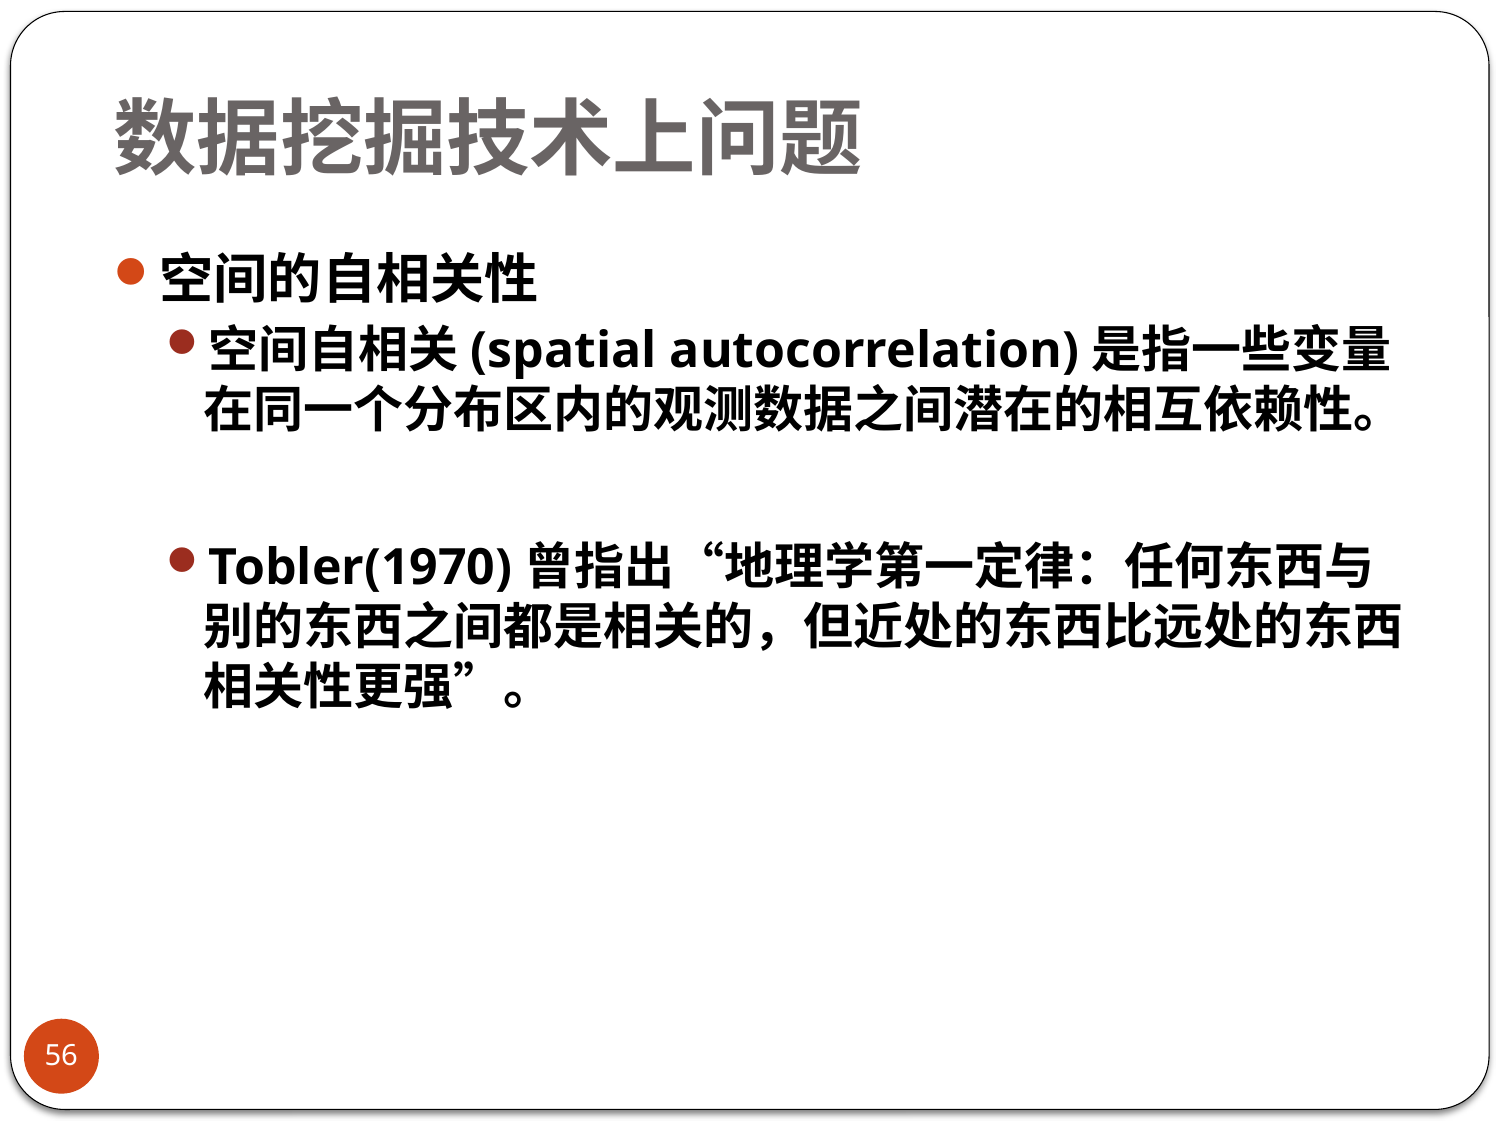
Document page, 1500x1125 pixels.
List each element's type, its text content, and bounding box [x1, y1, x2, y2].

list 空间的自相关性 空间自相关(spatial autocorrelation)是指一些变量在同一个分布区内的观测数据之间潜在的相互依赖性。 Tobler(1970)曾指出“地理学第一定律：任何东西与别的东西之间都是相关的，但近处的东西比远处的东西相关性更强”。 [98, 237, 1425, 988]
title 数据挖掘技术上问题 [98, 45, 1425, 233]
slide_number 56 [23, 1018, 99, 1094]
